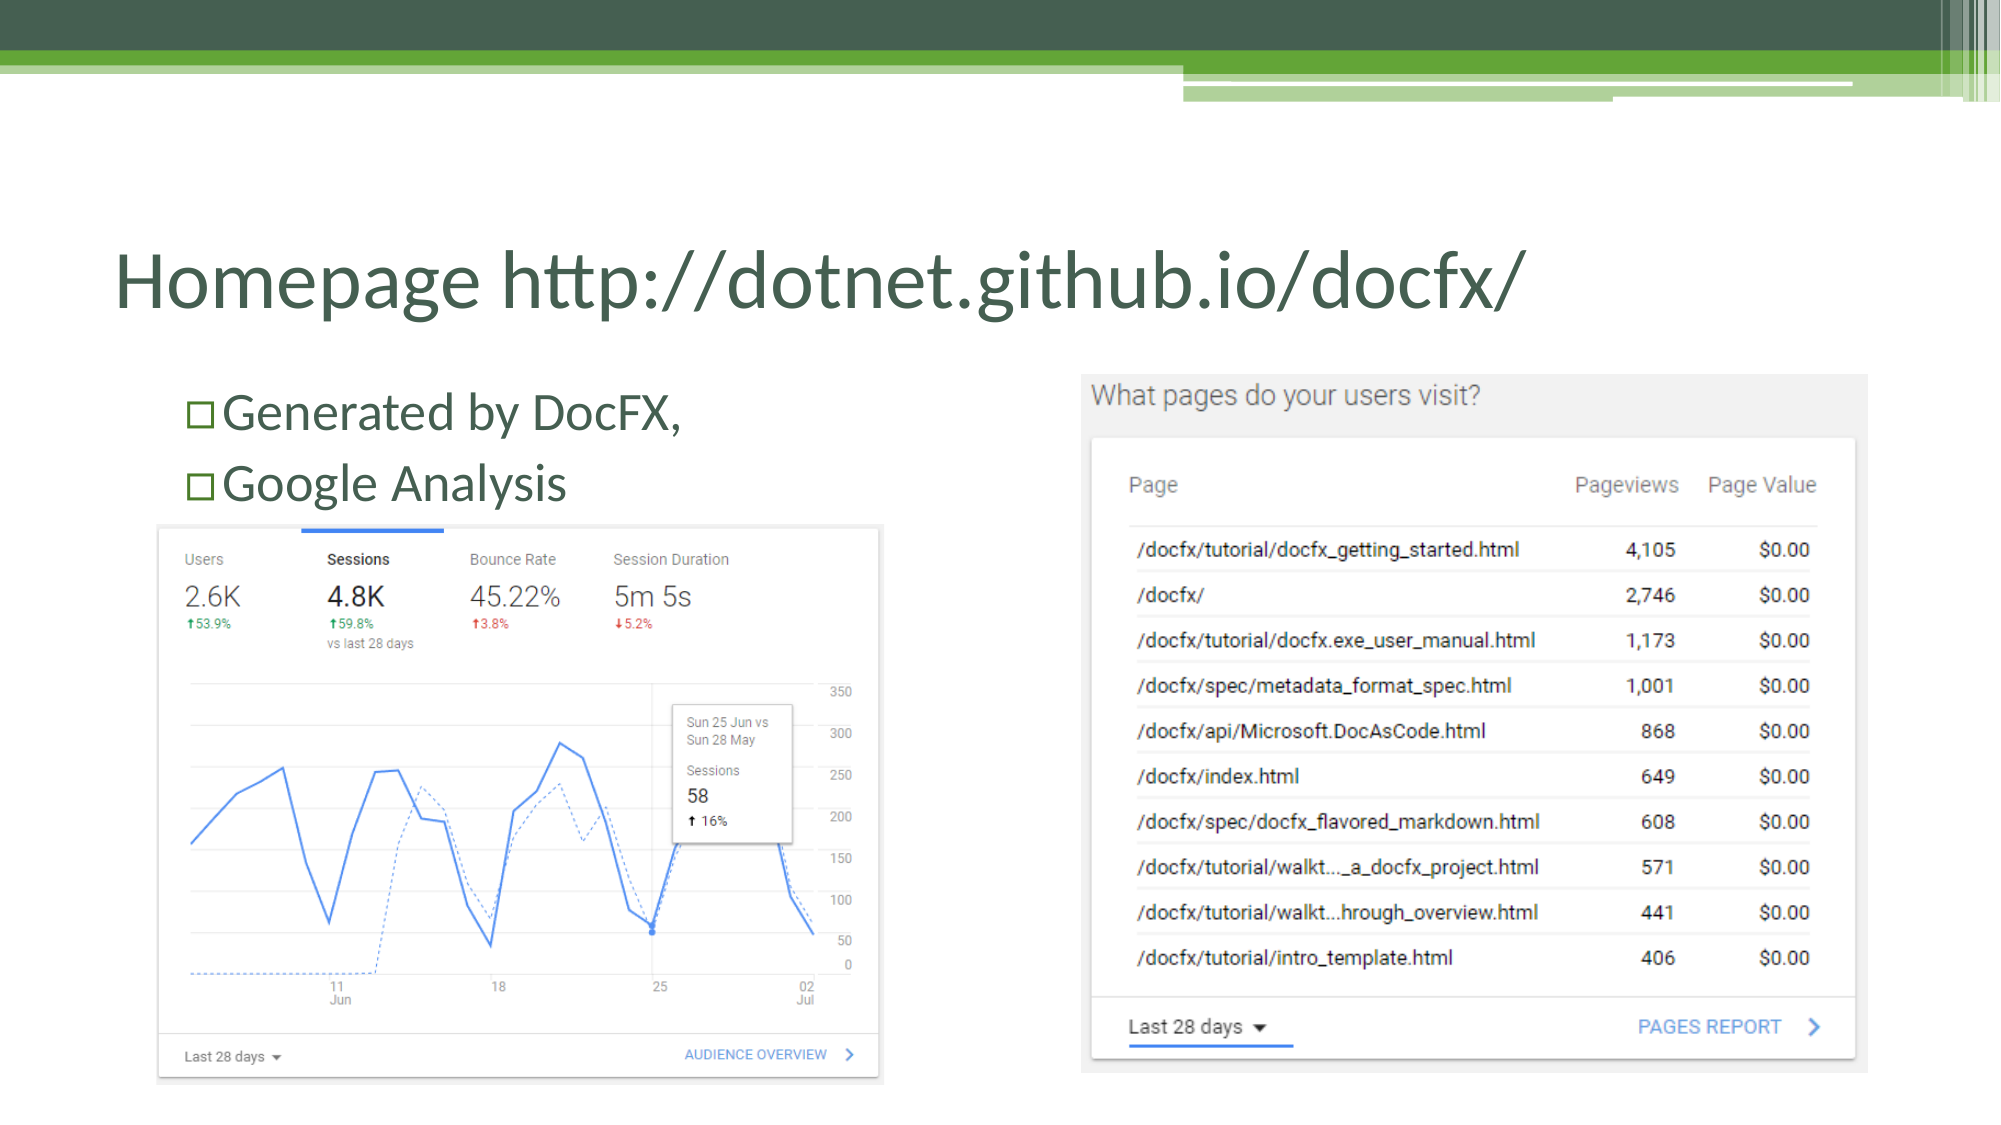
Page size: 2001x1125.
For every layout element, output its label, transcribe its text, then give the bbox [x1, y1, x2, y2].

title Homepage http://dotnet.github.io/docfx/ [99, 187, 1900, 363]
picture [156, 524, 885, 1085]
picture [1081, 374, 1868, 1073]
list Generated by DocFX, Google Analysis [99, 368, 1900, 1079]
